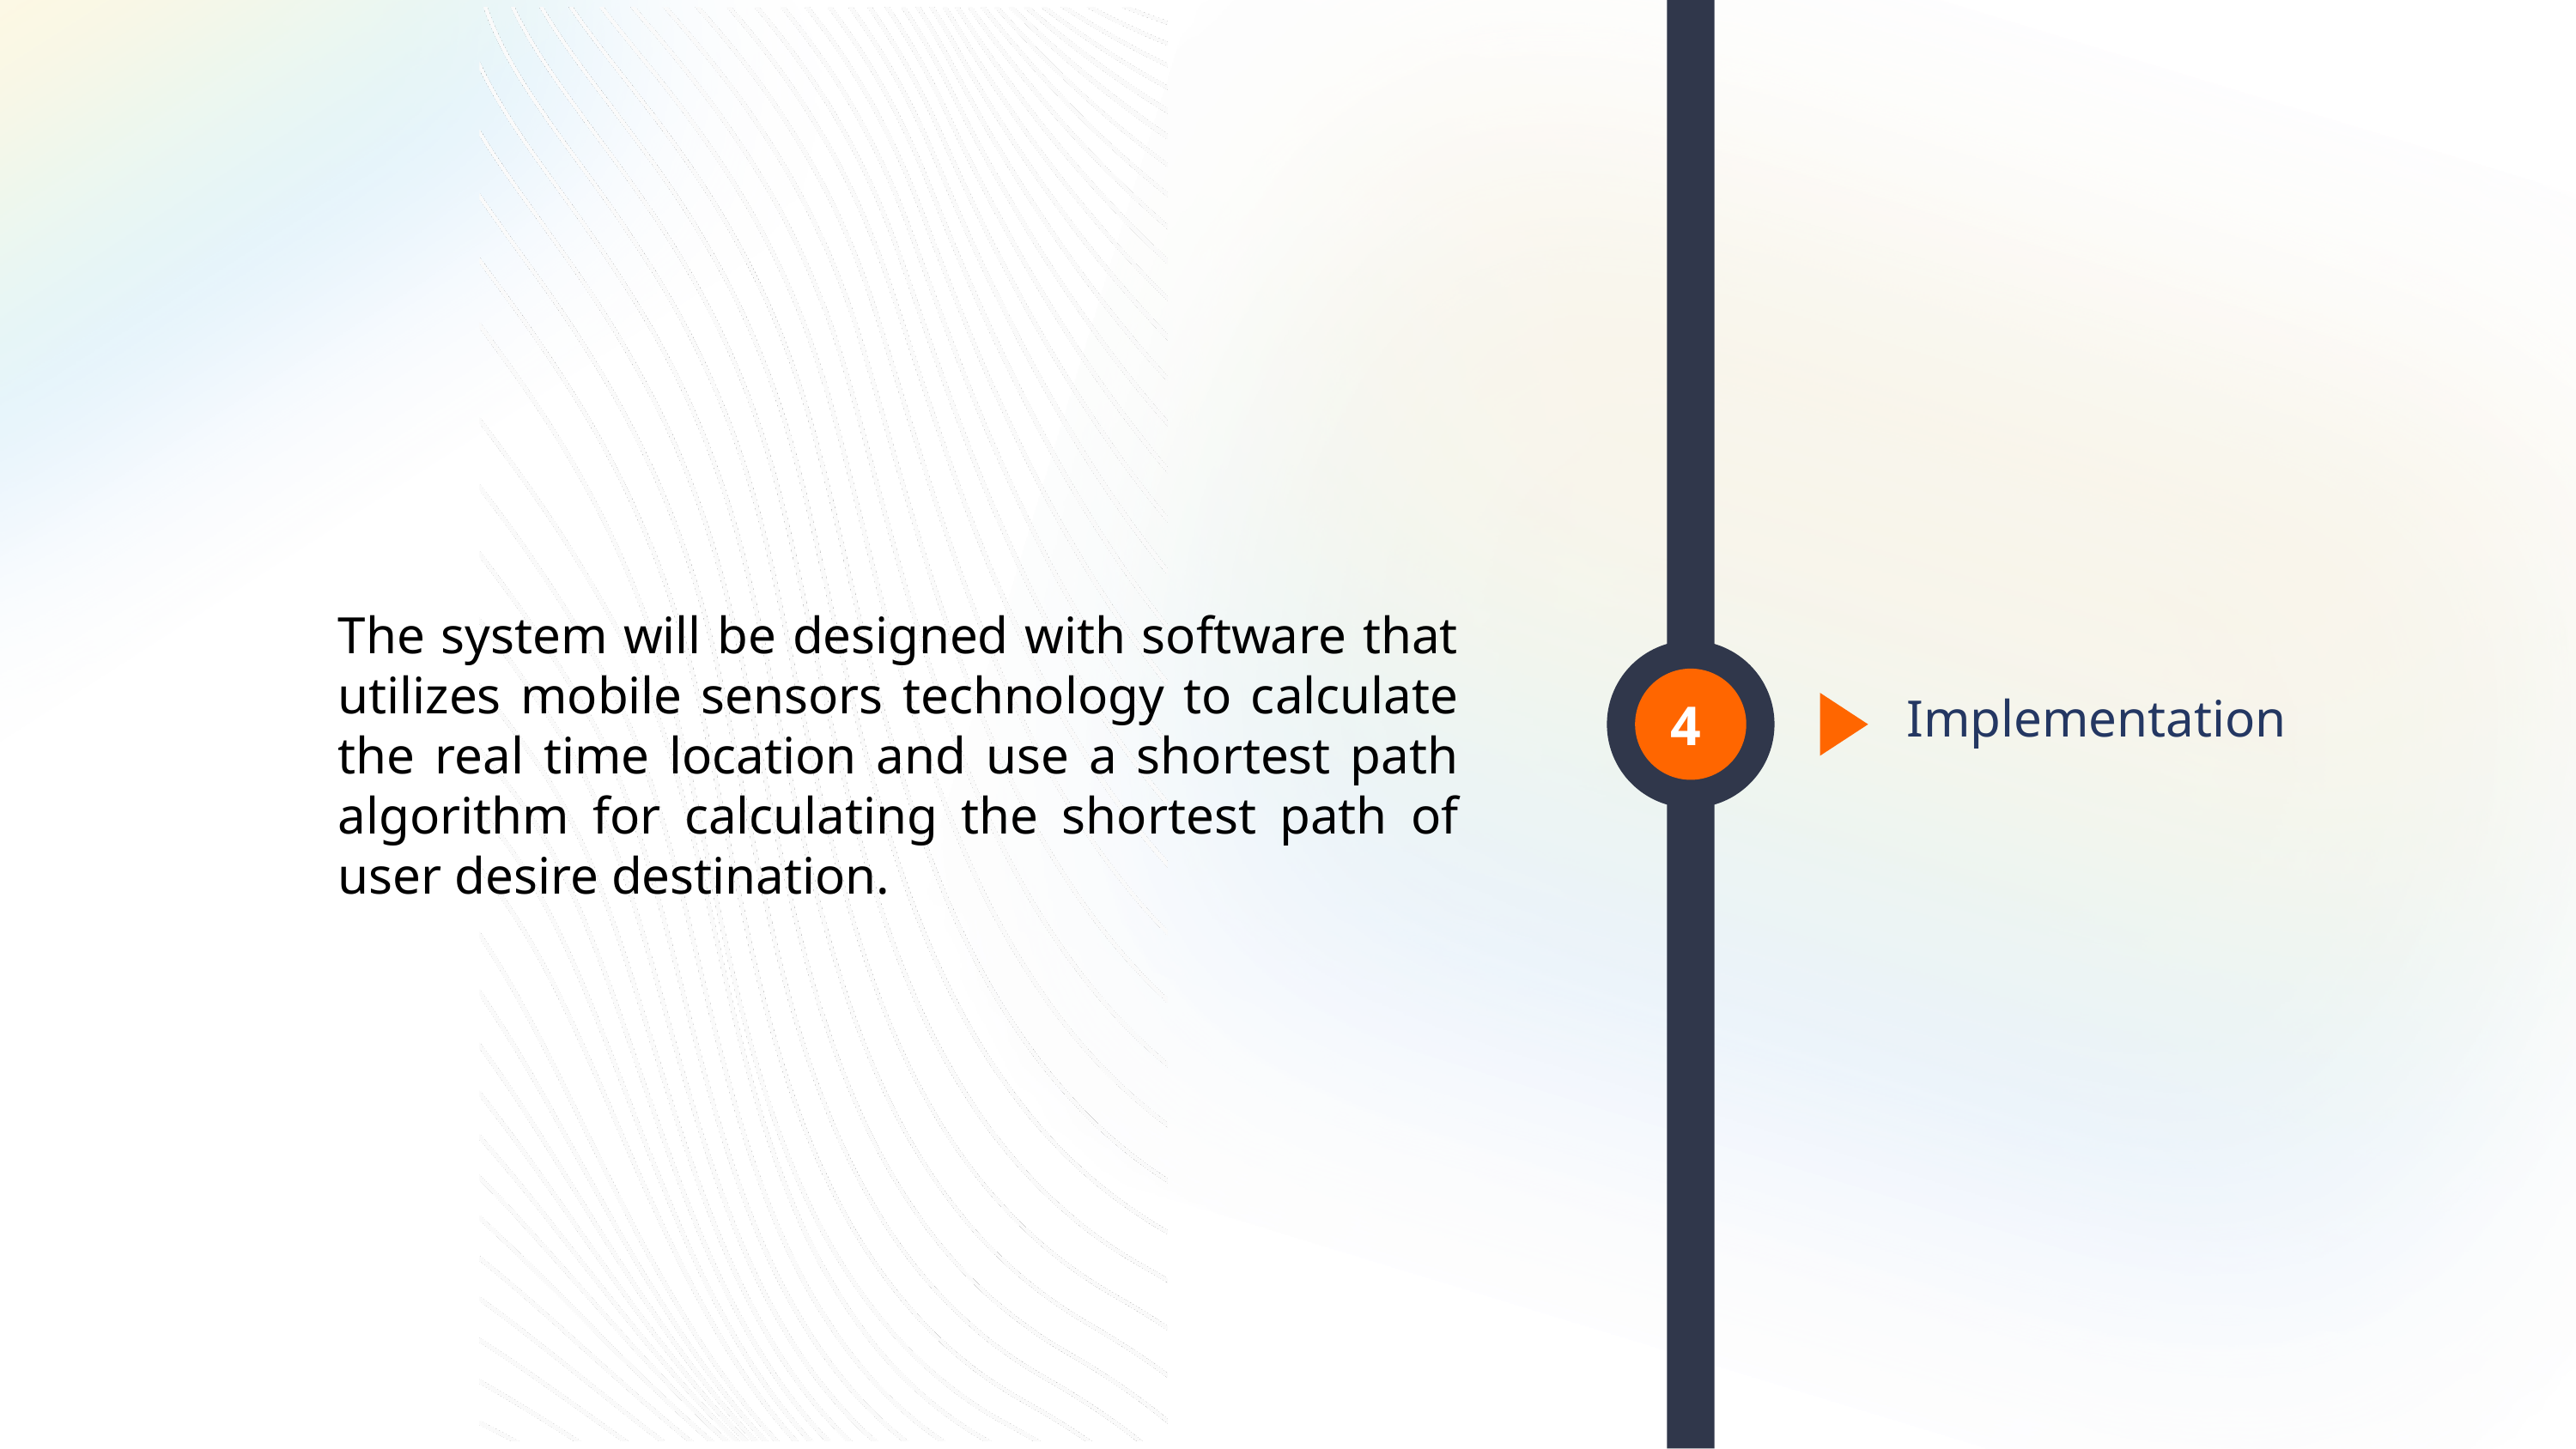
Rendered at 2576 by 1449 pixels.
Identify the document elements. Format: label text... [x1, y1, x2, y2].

text_box The system will be designed with software that utilizes mobile sensors technology to calculate the real time location and use a shortest path algorithm for calculating the shortest path of user desire destination. [325, 597, 475, 911]
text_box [1607, 640, 1775, 809]
text_box [1665, 1394, 1716, 1449]
text_box [1665, 0, 1716, 11]
picture [0, 0, 2576, 1441]
